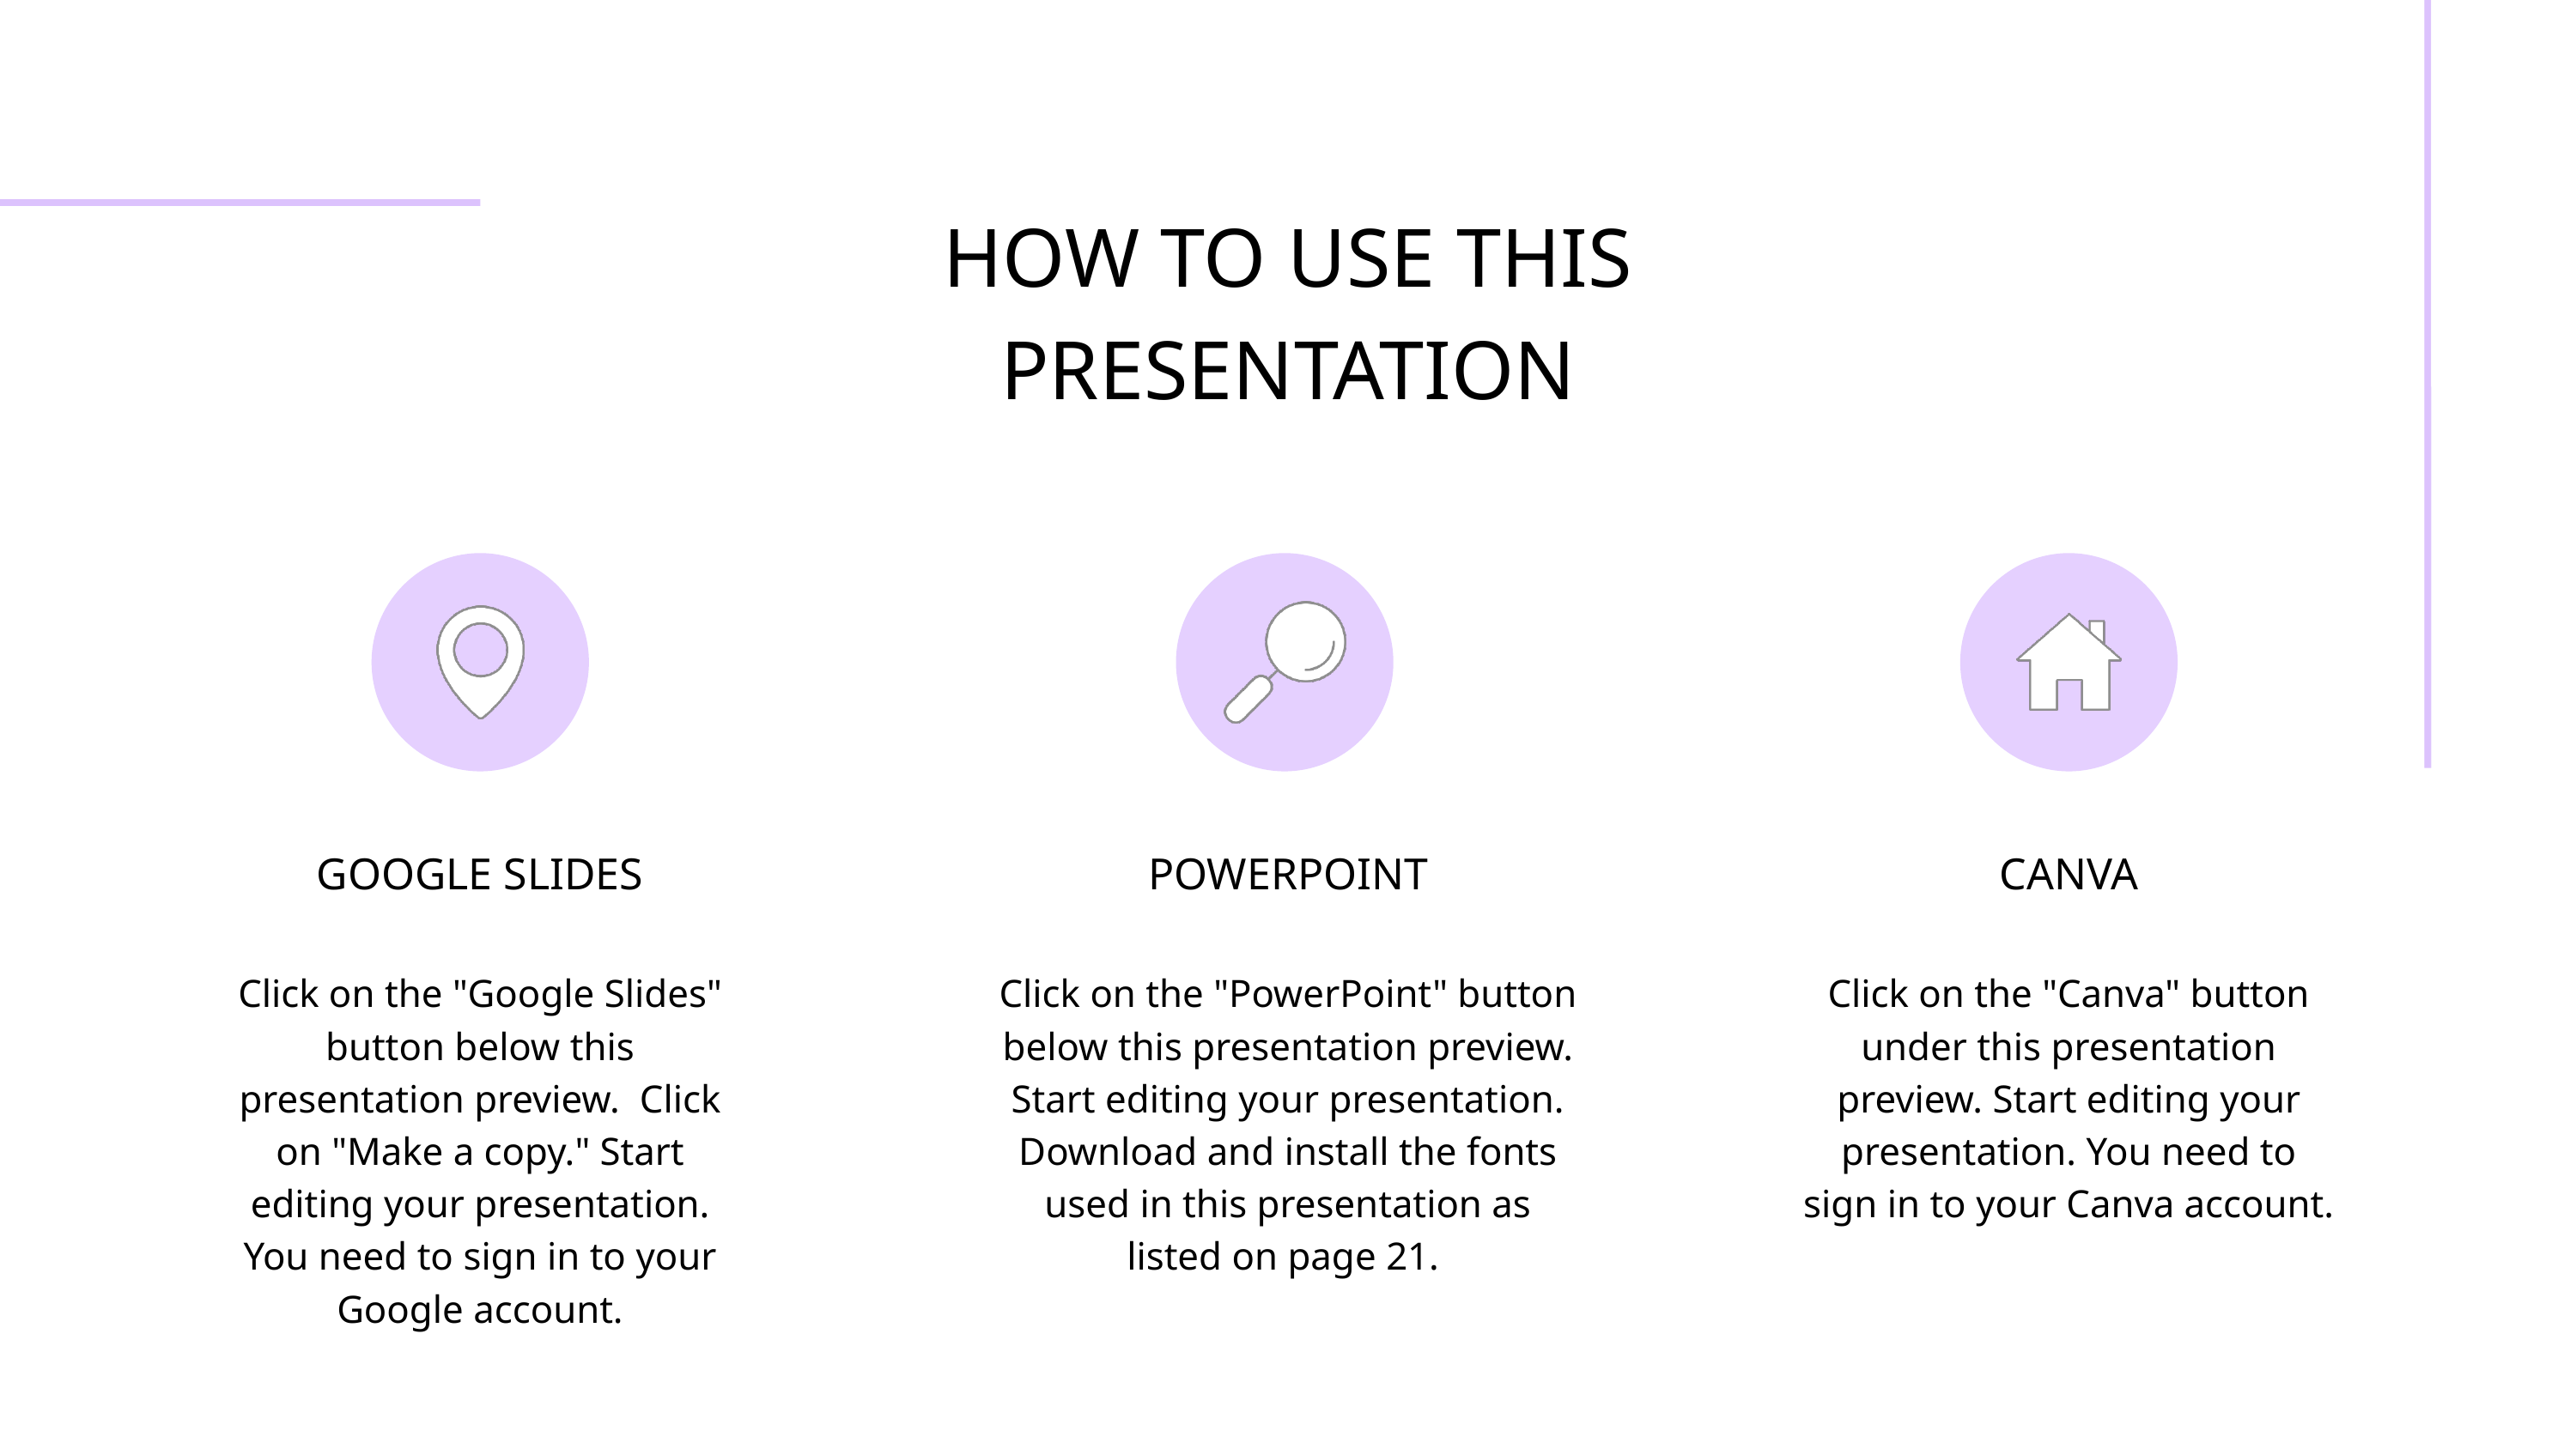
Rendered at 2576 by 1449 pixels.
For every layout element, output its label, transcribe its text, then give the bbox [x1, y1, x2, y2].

picture [1223, 601, 1346, 724]
text_box CANVA [1778, 838, 2360, 899]
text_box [1175, 553, 1394, 772]
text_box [1959, 553, 2178, 772]
text_box Click on the "Google Slides" button below this presentation preview. Click on "Make a copy." Start editing your presentation. You need to sign in to your Google account. [215, 962, 745, 1331]
picture [435, 605, 525, 719]
text_box Click on the "PowerPoint" button below this presentation preview. Start editing your presentation. Download and install the fonts used in this presentation as listed on page 21. [998, 962, 1578, 1278]
text_box HOW TO USE THIS PRESENTATION [144, 190, 2427, 416]
text_box POWERPOINT [998, 838, 1578, 899]
picture [2015, 613, 2123, 712]
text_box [370, 553, 590, 772]
text_box GOOGLE SLIDES [190, 838, 770, 899]
text_box HOW TO USE THIS PRESENTATION [2428, 190, 2432, 416]
text_box Click on the "Canva" button under this presentation preview. Start editing your presentation. You need to sign in to your Canva account. [1801, 962, 2336, 1226]
